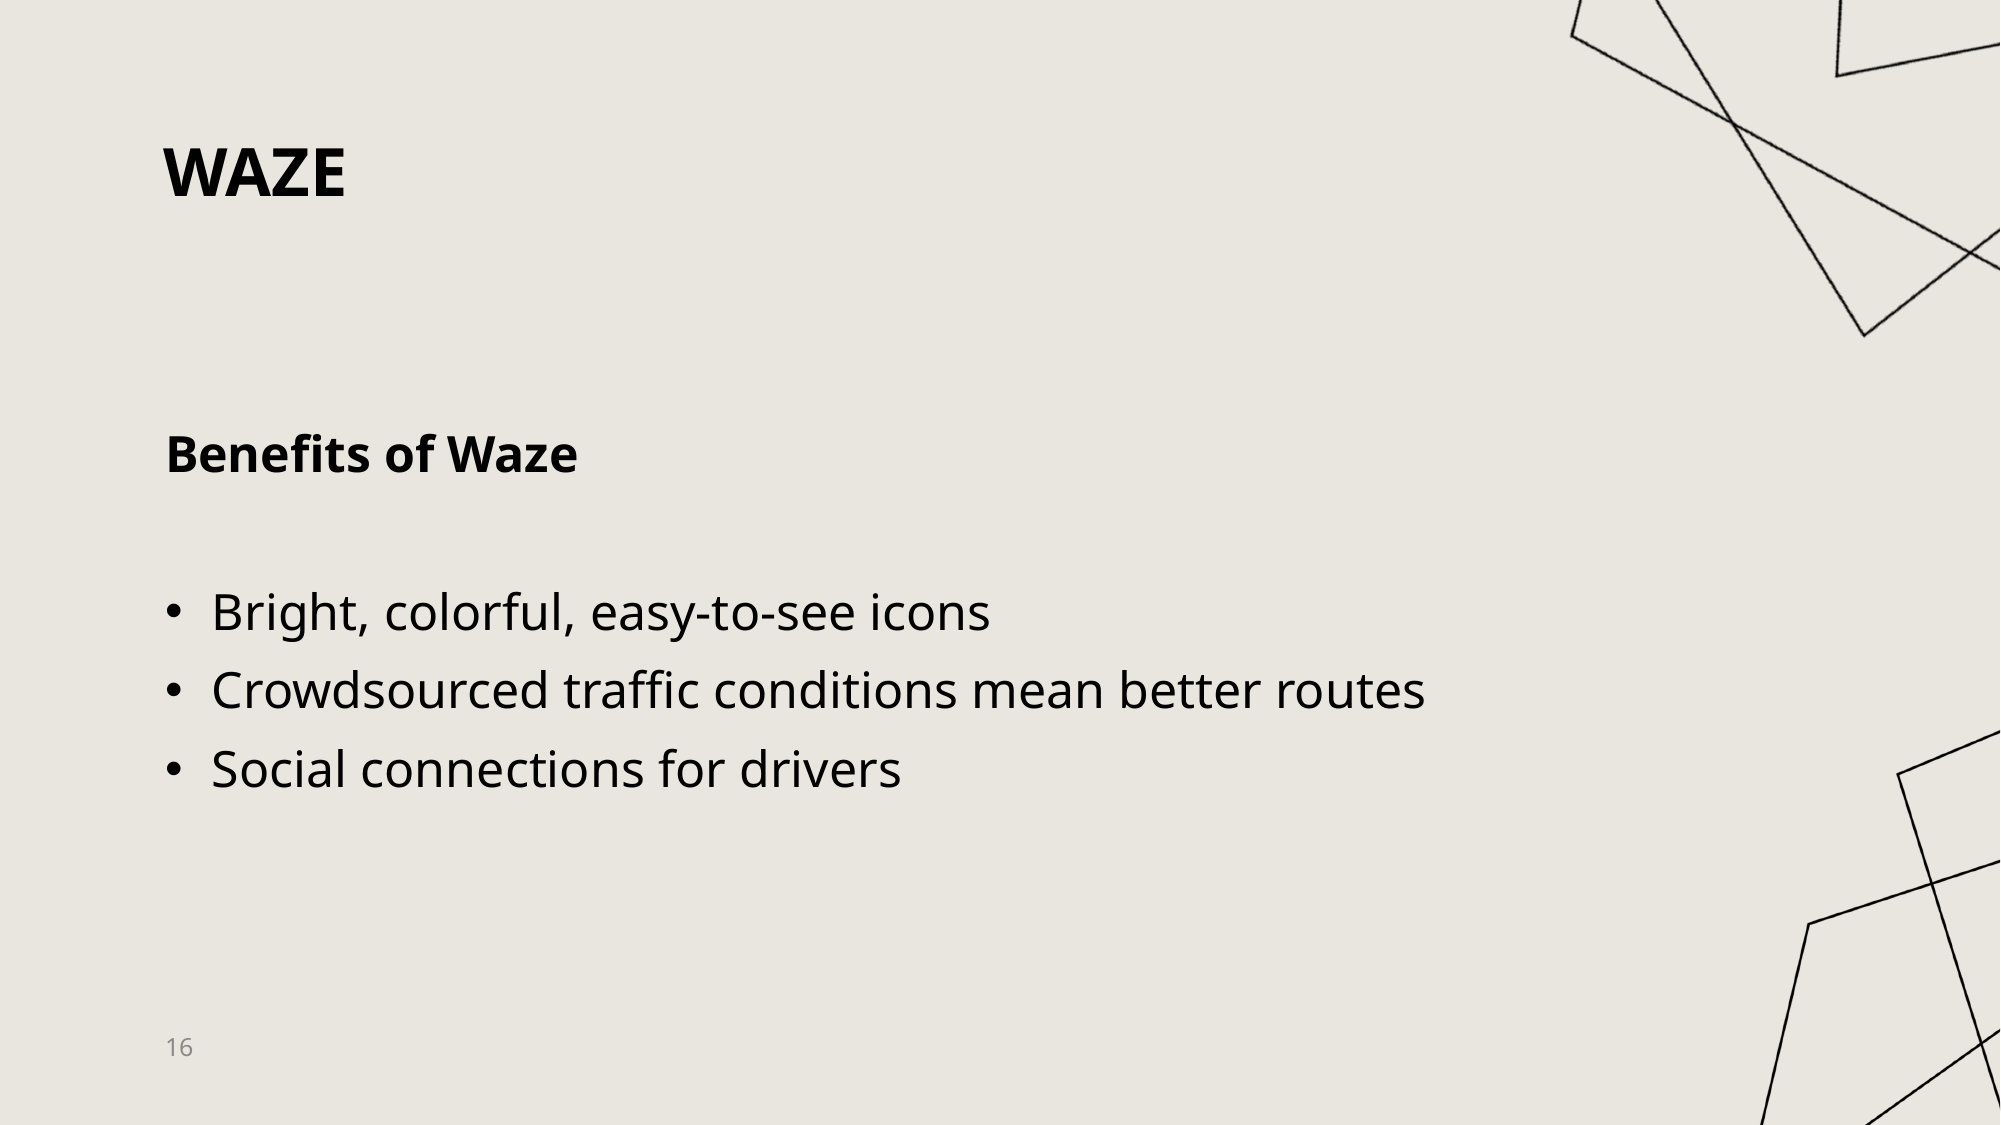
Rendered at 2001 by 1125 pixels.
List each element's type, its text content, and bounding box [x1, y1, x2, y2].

slide_number 16 [150, 1024, 254, 1074]
picture [1723, 654, 2001, 1125]
picture [1553, 0, 2000, 345]
list Benefits of Waze Bright, colorful, easy-to-see icons Crowdsourced traffic conditions mean better routes Social connections for drivers [150, 421, 1712, 856]
title Waze [148, 71, 1709, 280]
